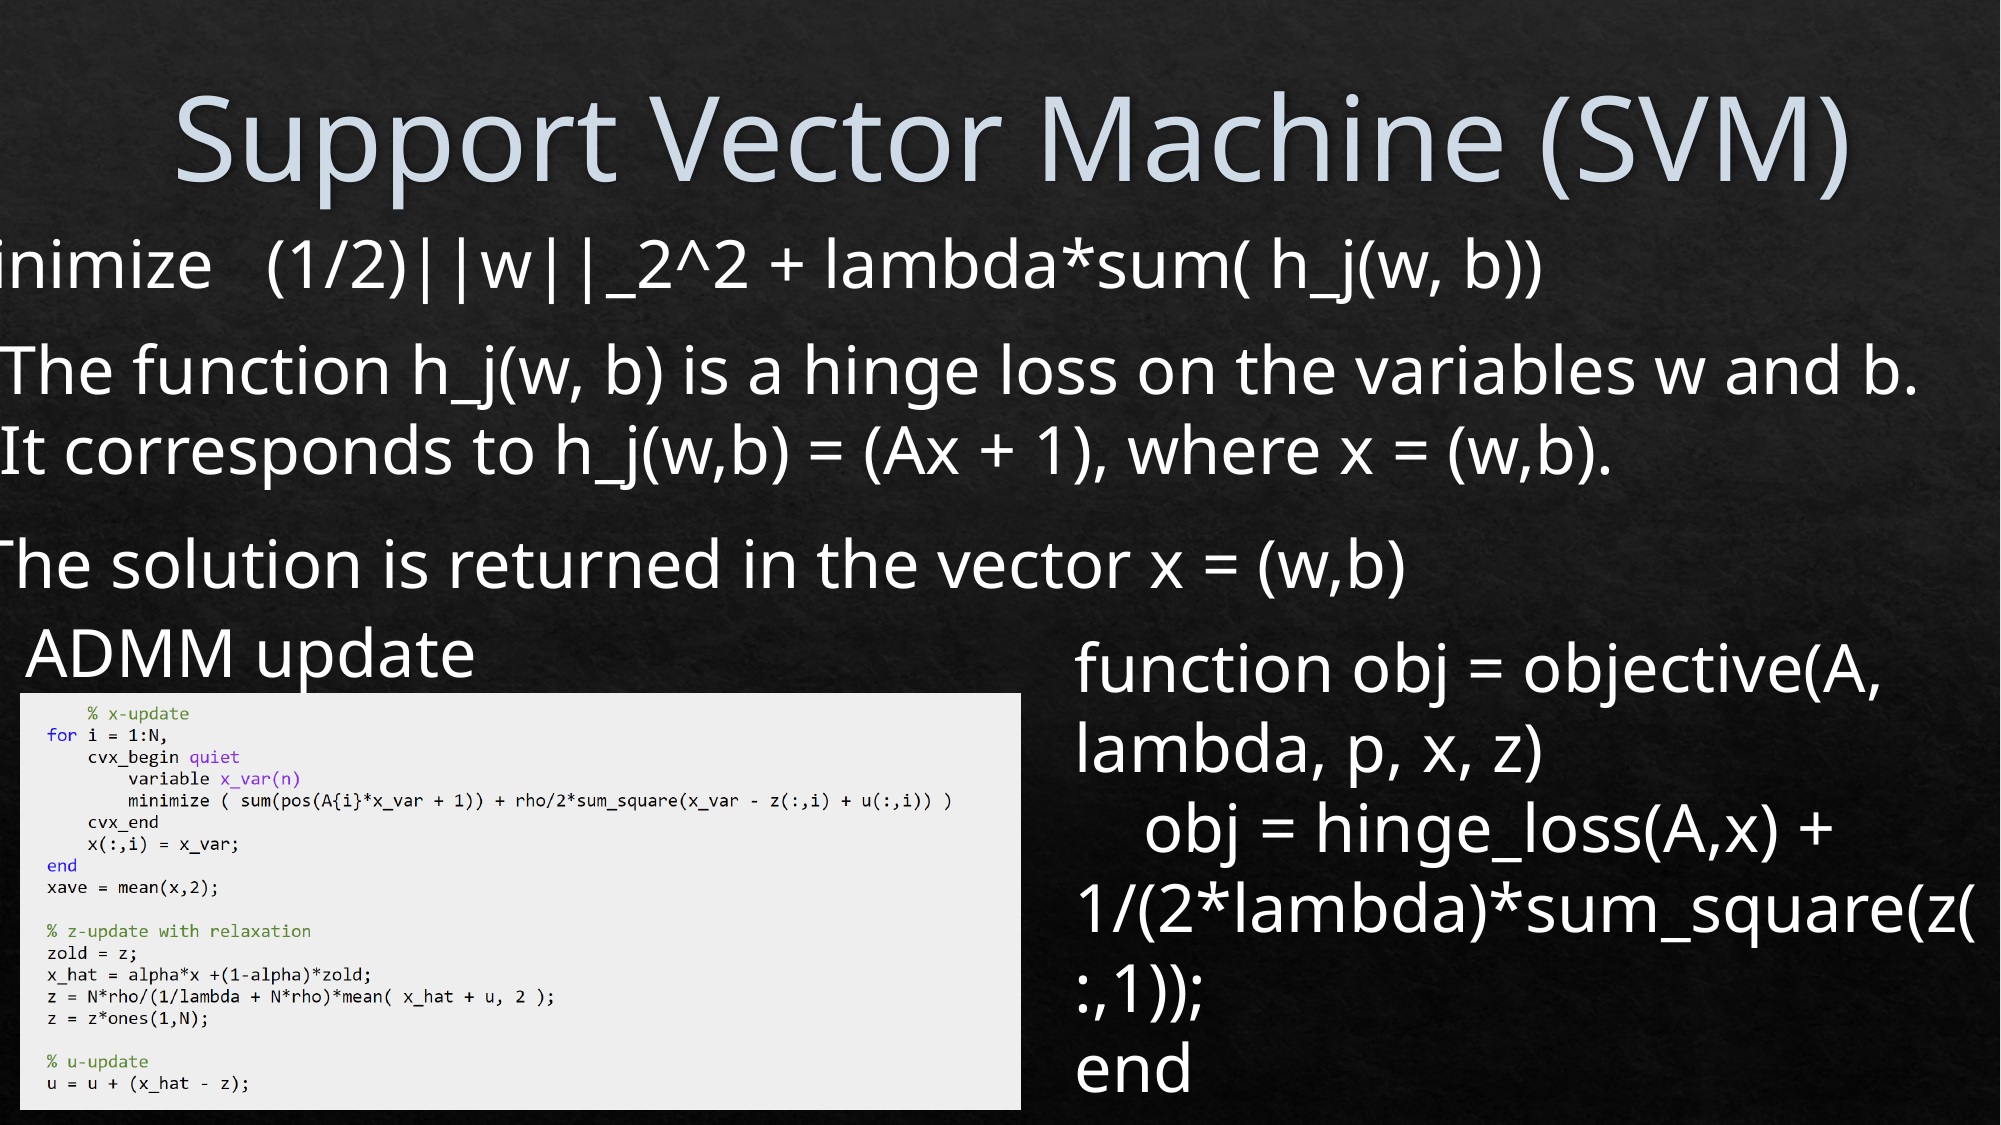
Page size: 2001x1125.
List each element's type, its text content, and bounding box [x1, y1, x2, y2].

text_box ADMM update [10, 603, 682, 699]
text_box The function h_j(w, b) is a hinge loss on the variables w and b. It corresponds to h_j(w,b) = (Ax + 1), where x = (w,b). [0, 320, 1986, 496]
text_box The solution is returned in the vector x = (w,b) [0, 514, 1423, 610]
text_box function obj = objective(A, lambda, p, x, z) obj = hinge_loss(A,x) + 1/(2*lambda)*sum_square(z(:,1)); end [1059, 618, 2000, 1113]
picture [19, 693, 1021, 1110]
text_box minimize (1/2)||w||_2^2 + lambda*sum( h_j(w, b)) [0, 214, 1560, 309]
title Support Vector Machine (SVM) [38, 24, 1990, 263]
